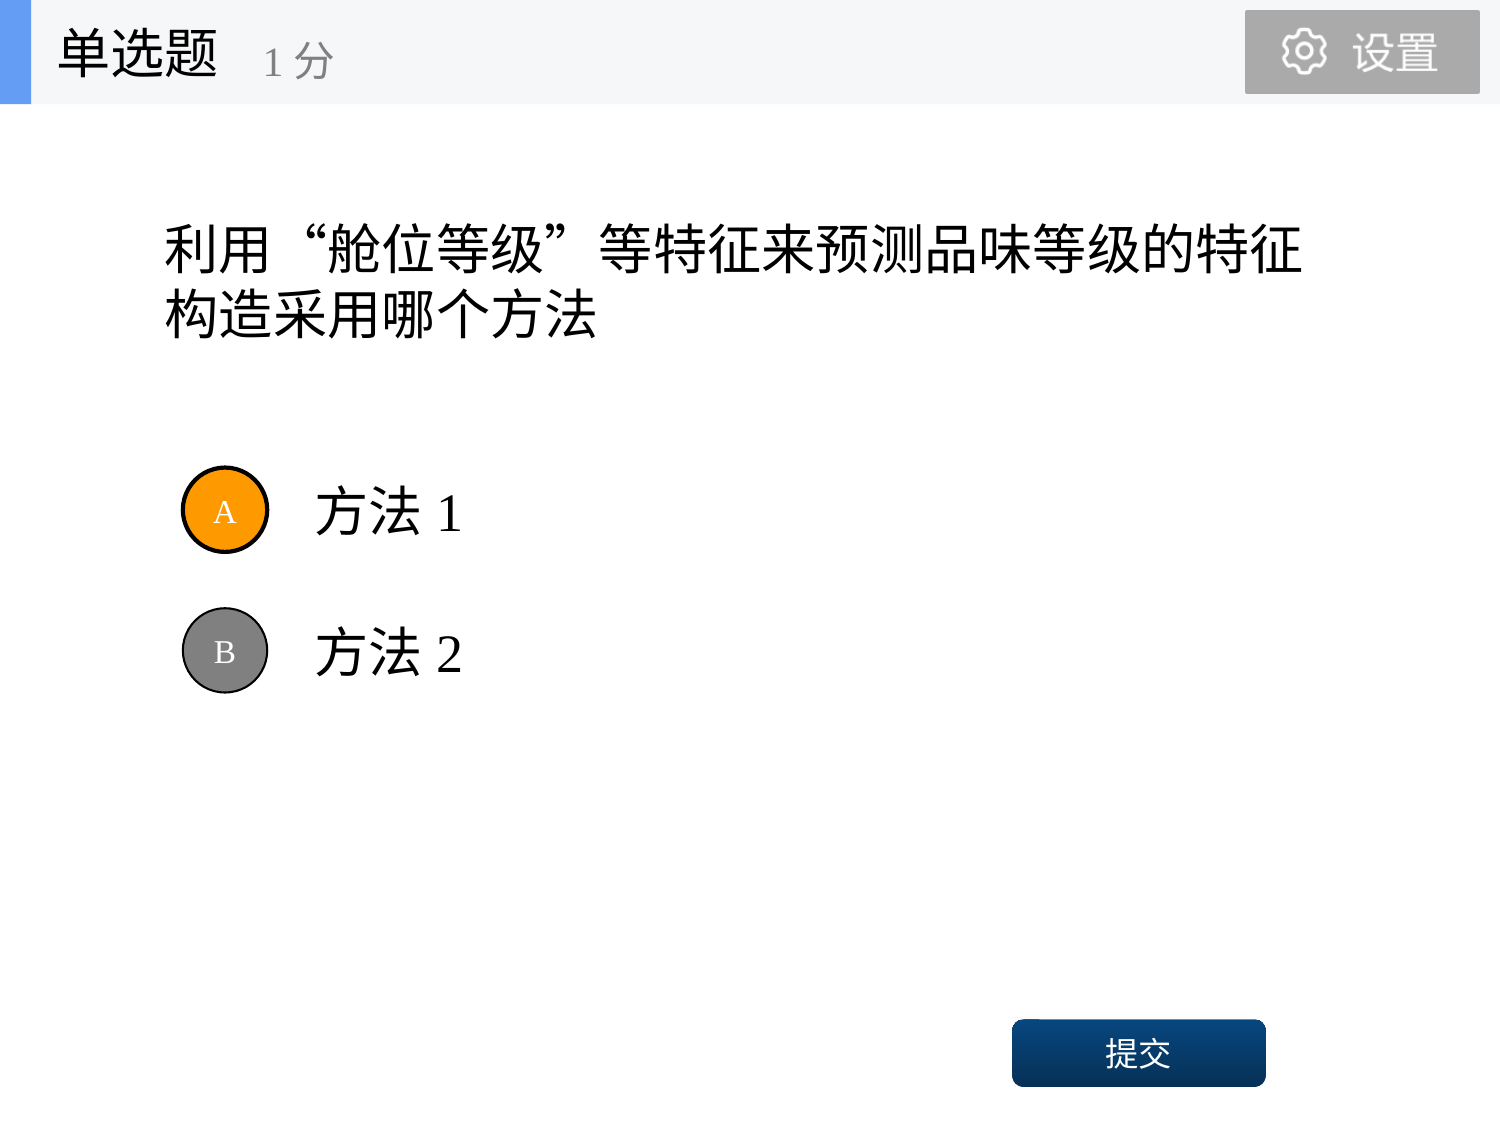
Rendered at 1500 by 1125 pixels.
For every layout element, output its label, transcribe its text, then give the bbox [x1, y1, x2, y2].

text_box 利用“舱位等级”等特征来预测品味等级的特征构造采用哪个方法 [149, 113, 1350, 456]
text_box B [180, 606, 270, 695]
text_box 方法2 [299, 597, 1350, 703]
text_box A [180, 465, 270, 555]
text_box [0, 0, 1500, 105]
text_box 提交 [1010, 1017, 1268, 1090]
picture [1245, 10, 1480, 94]
text_box 方法1 [299, 456, 1350, 563]
